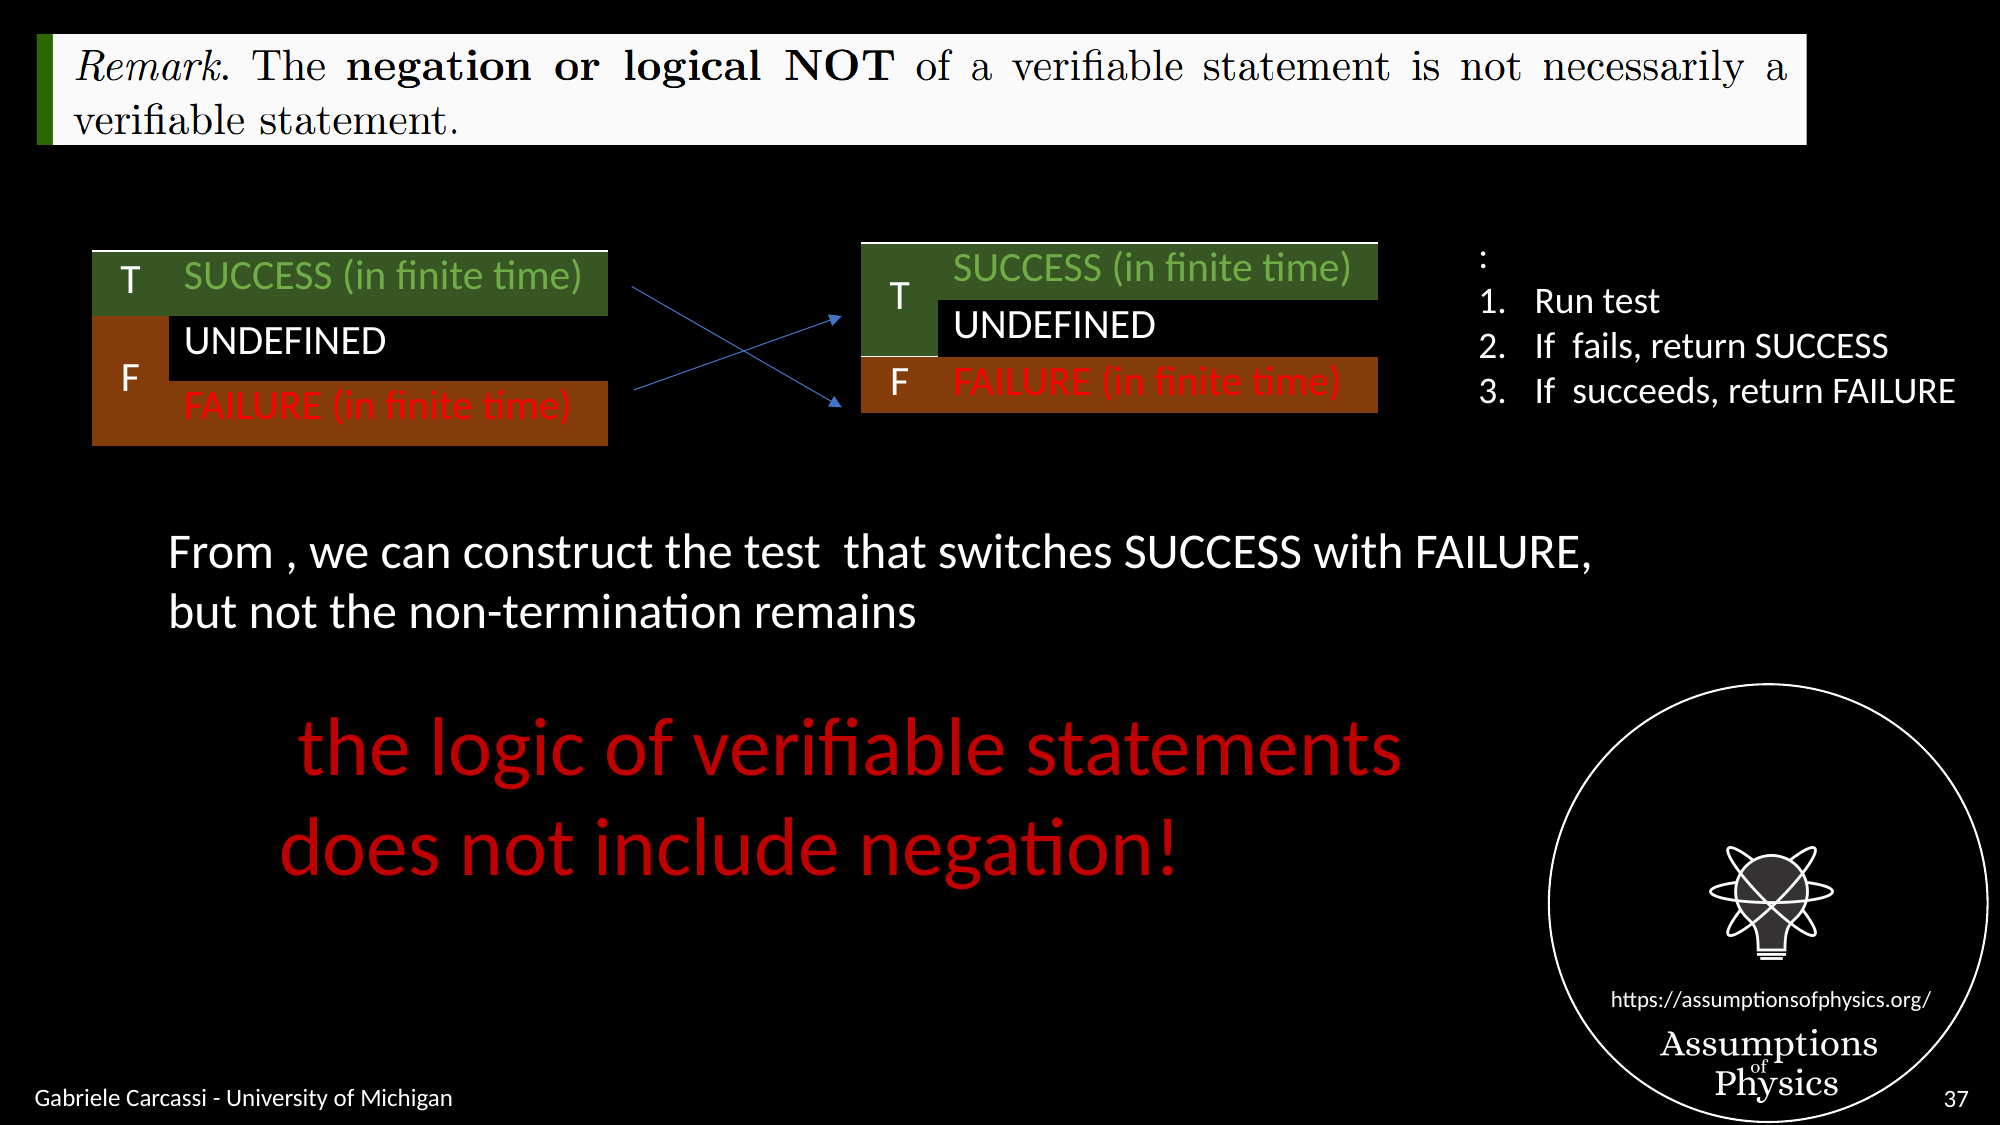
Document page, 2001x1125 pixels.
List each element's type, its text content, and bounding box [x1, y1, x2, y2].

slide_number 37 [1893, 1078, 1985, 1116]
footer Gabriele Carcassi - University of Michigan [19, 1077, 999, 1116]
picture [36, 34, 1807, 145]
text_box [631, 286, 842, 408]
picture [1660, 1029, 1877, 1103]
picture [1709, 846, 1834, 960]
